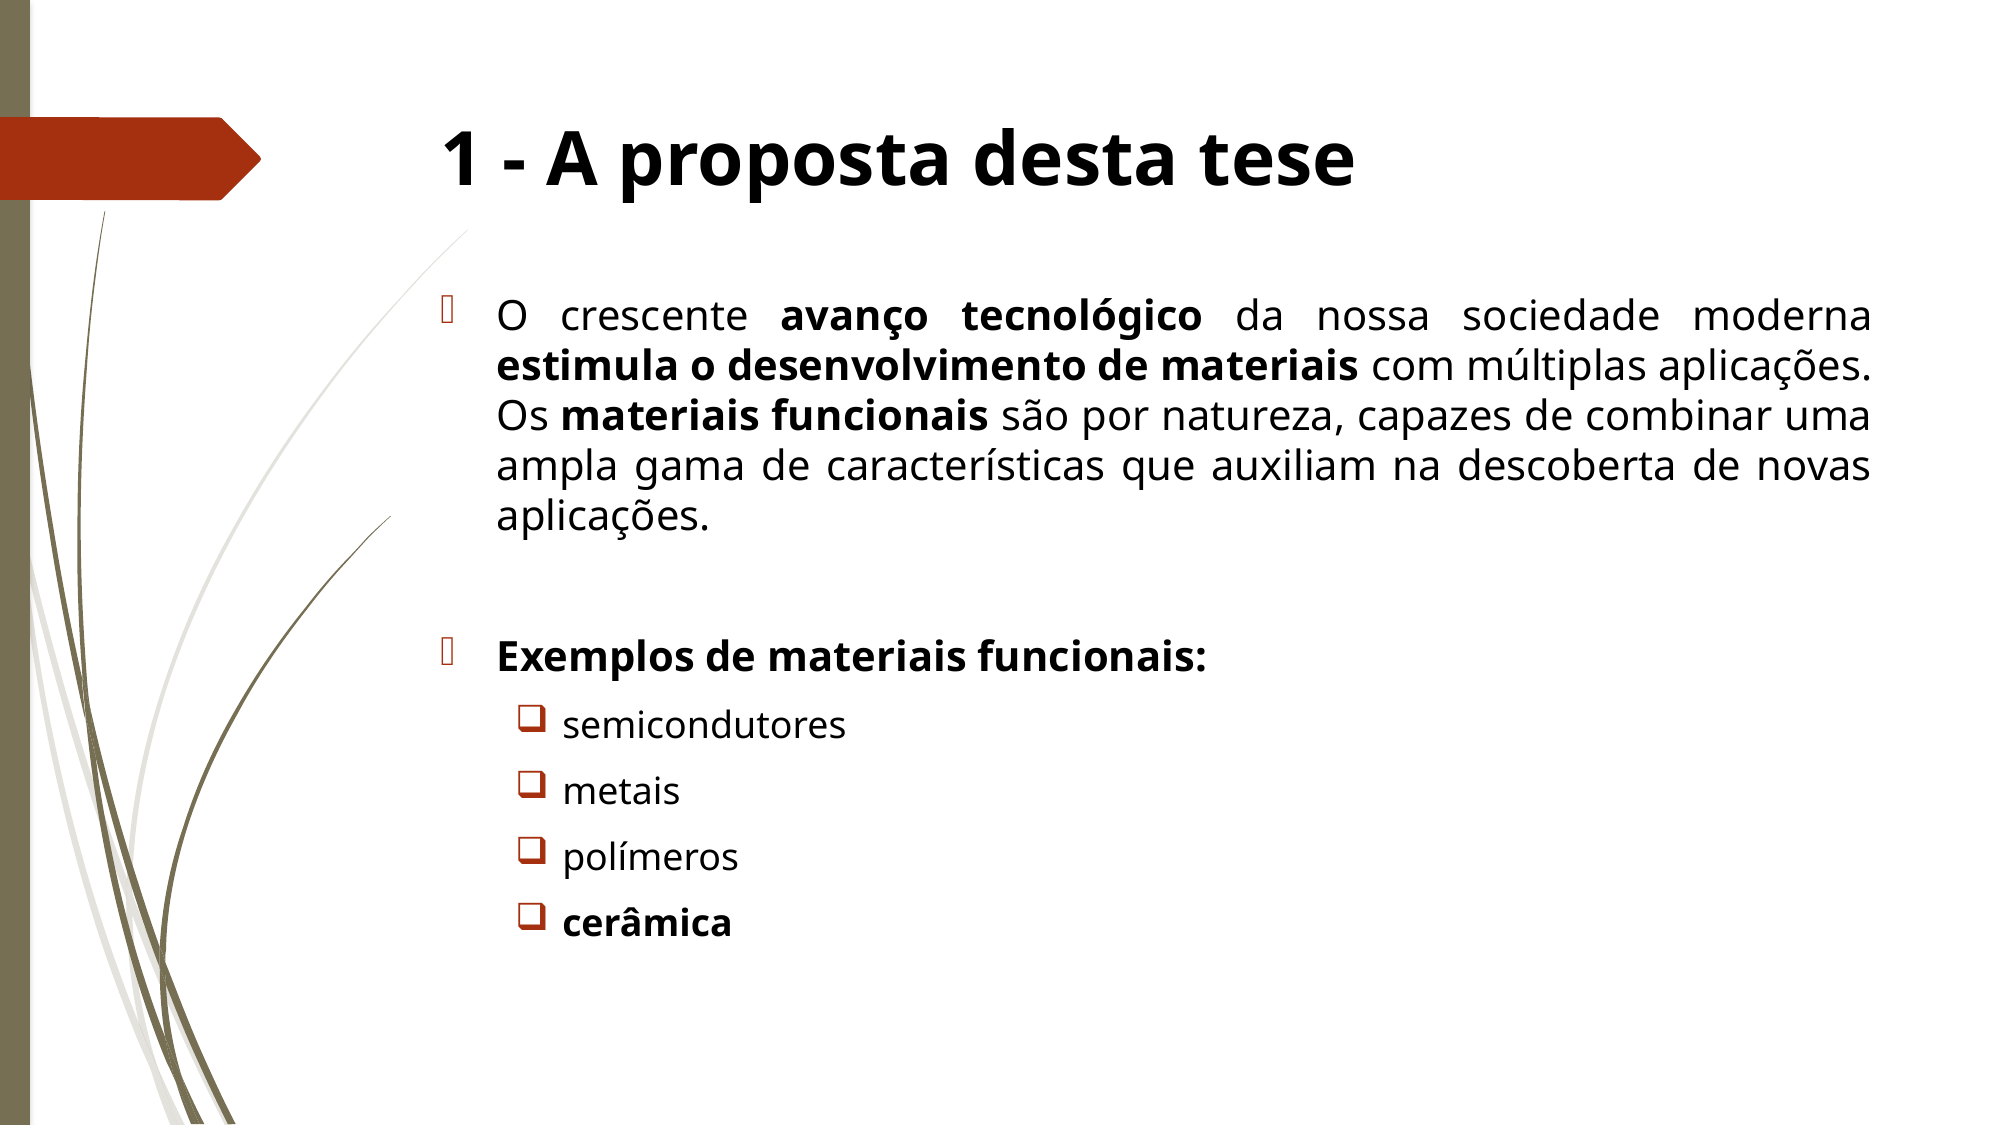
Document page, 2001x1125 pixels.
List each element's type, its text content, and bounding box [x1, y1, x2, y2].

title 1 - A proposta desta tese [425, 102, 1888, 280]
list O crescente avanço tecnológico da nossa sociedade moderna estimula o desenvolvimento de materiais com múltiplas aplicações. Os materiais funcionais são por natureza, capazes de combinar uma ampla gama de características que auxiliam na descoberta de novas aplicações. Exemplos de materiais funcionais: semicondutores metais polímeros cerâmica [425, 280, 1888, 1125]
